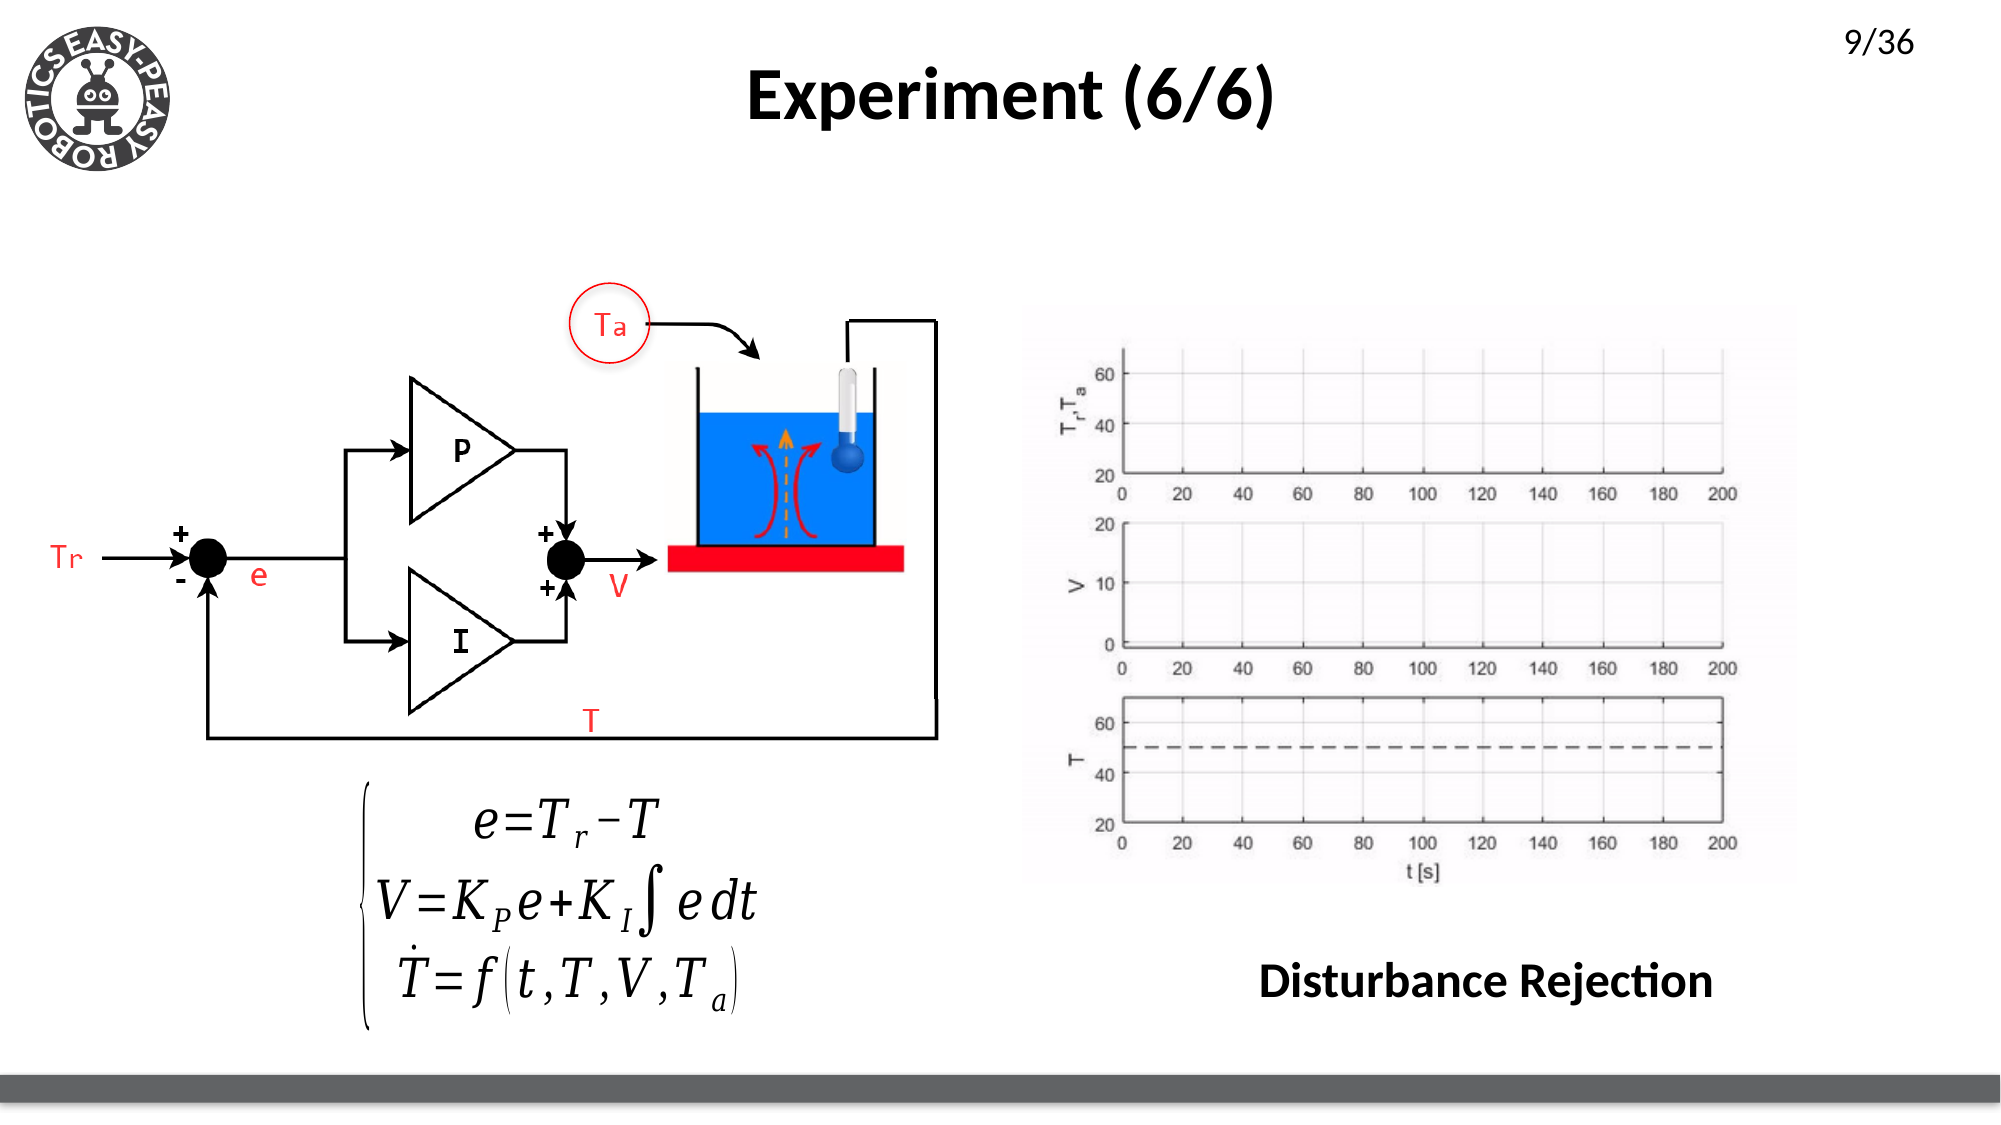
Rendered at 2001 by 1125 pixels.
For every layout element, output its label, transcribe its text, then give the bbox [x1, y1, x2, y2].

picture [1022, 305, 1798, 887]
picture [23, 23, 172, 173]
text_box [573, 282, 646, 304]
text_box Disturbance Rejection [1232, 940, 1741, 1016]
picture [31, 305, 952, 755]
text_box Experiment (6/6) [480, 37, 1544, 143]
